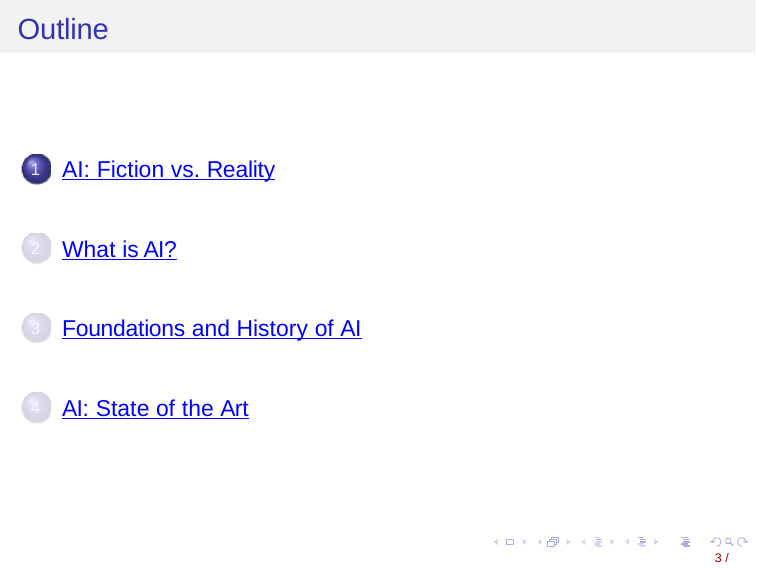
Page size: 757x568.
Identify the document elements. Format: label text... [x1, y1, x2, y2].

text_box AI: State of the Art [60, 391, 251, 421]
picture [19, 312, 52, 345]
picture [19, 392, 52, 424]
picture [19, 153, 52, 186]
text_box AI: Fiction vs. Reality [60, 153, 278, 183]
slide_number 3 / 39 [701, 548, 746, 568]
title Outline [15, 7, 728, 106]
picture [19, 233, 52, 265]
text_box Foundations and History of AI [60, 312, 364, 342]
text_box What is AI? [60, 232, 181, 262]
